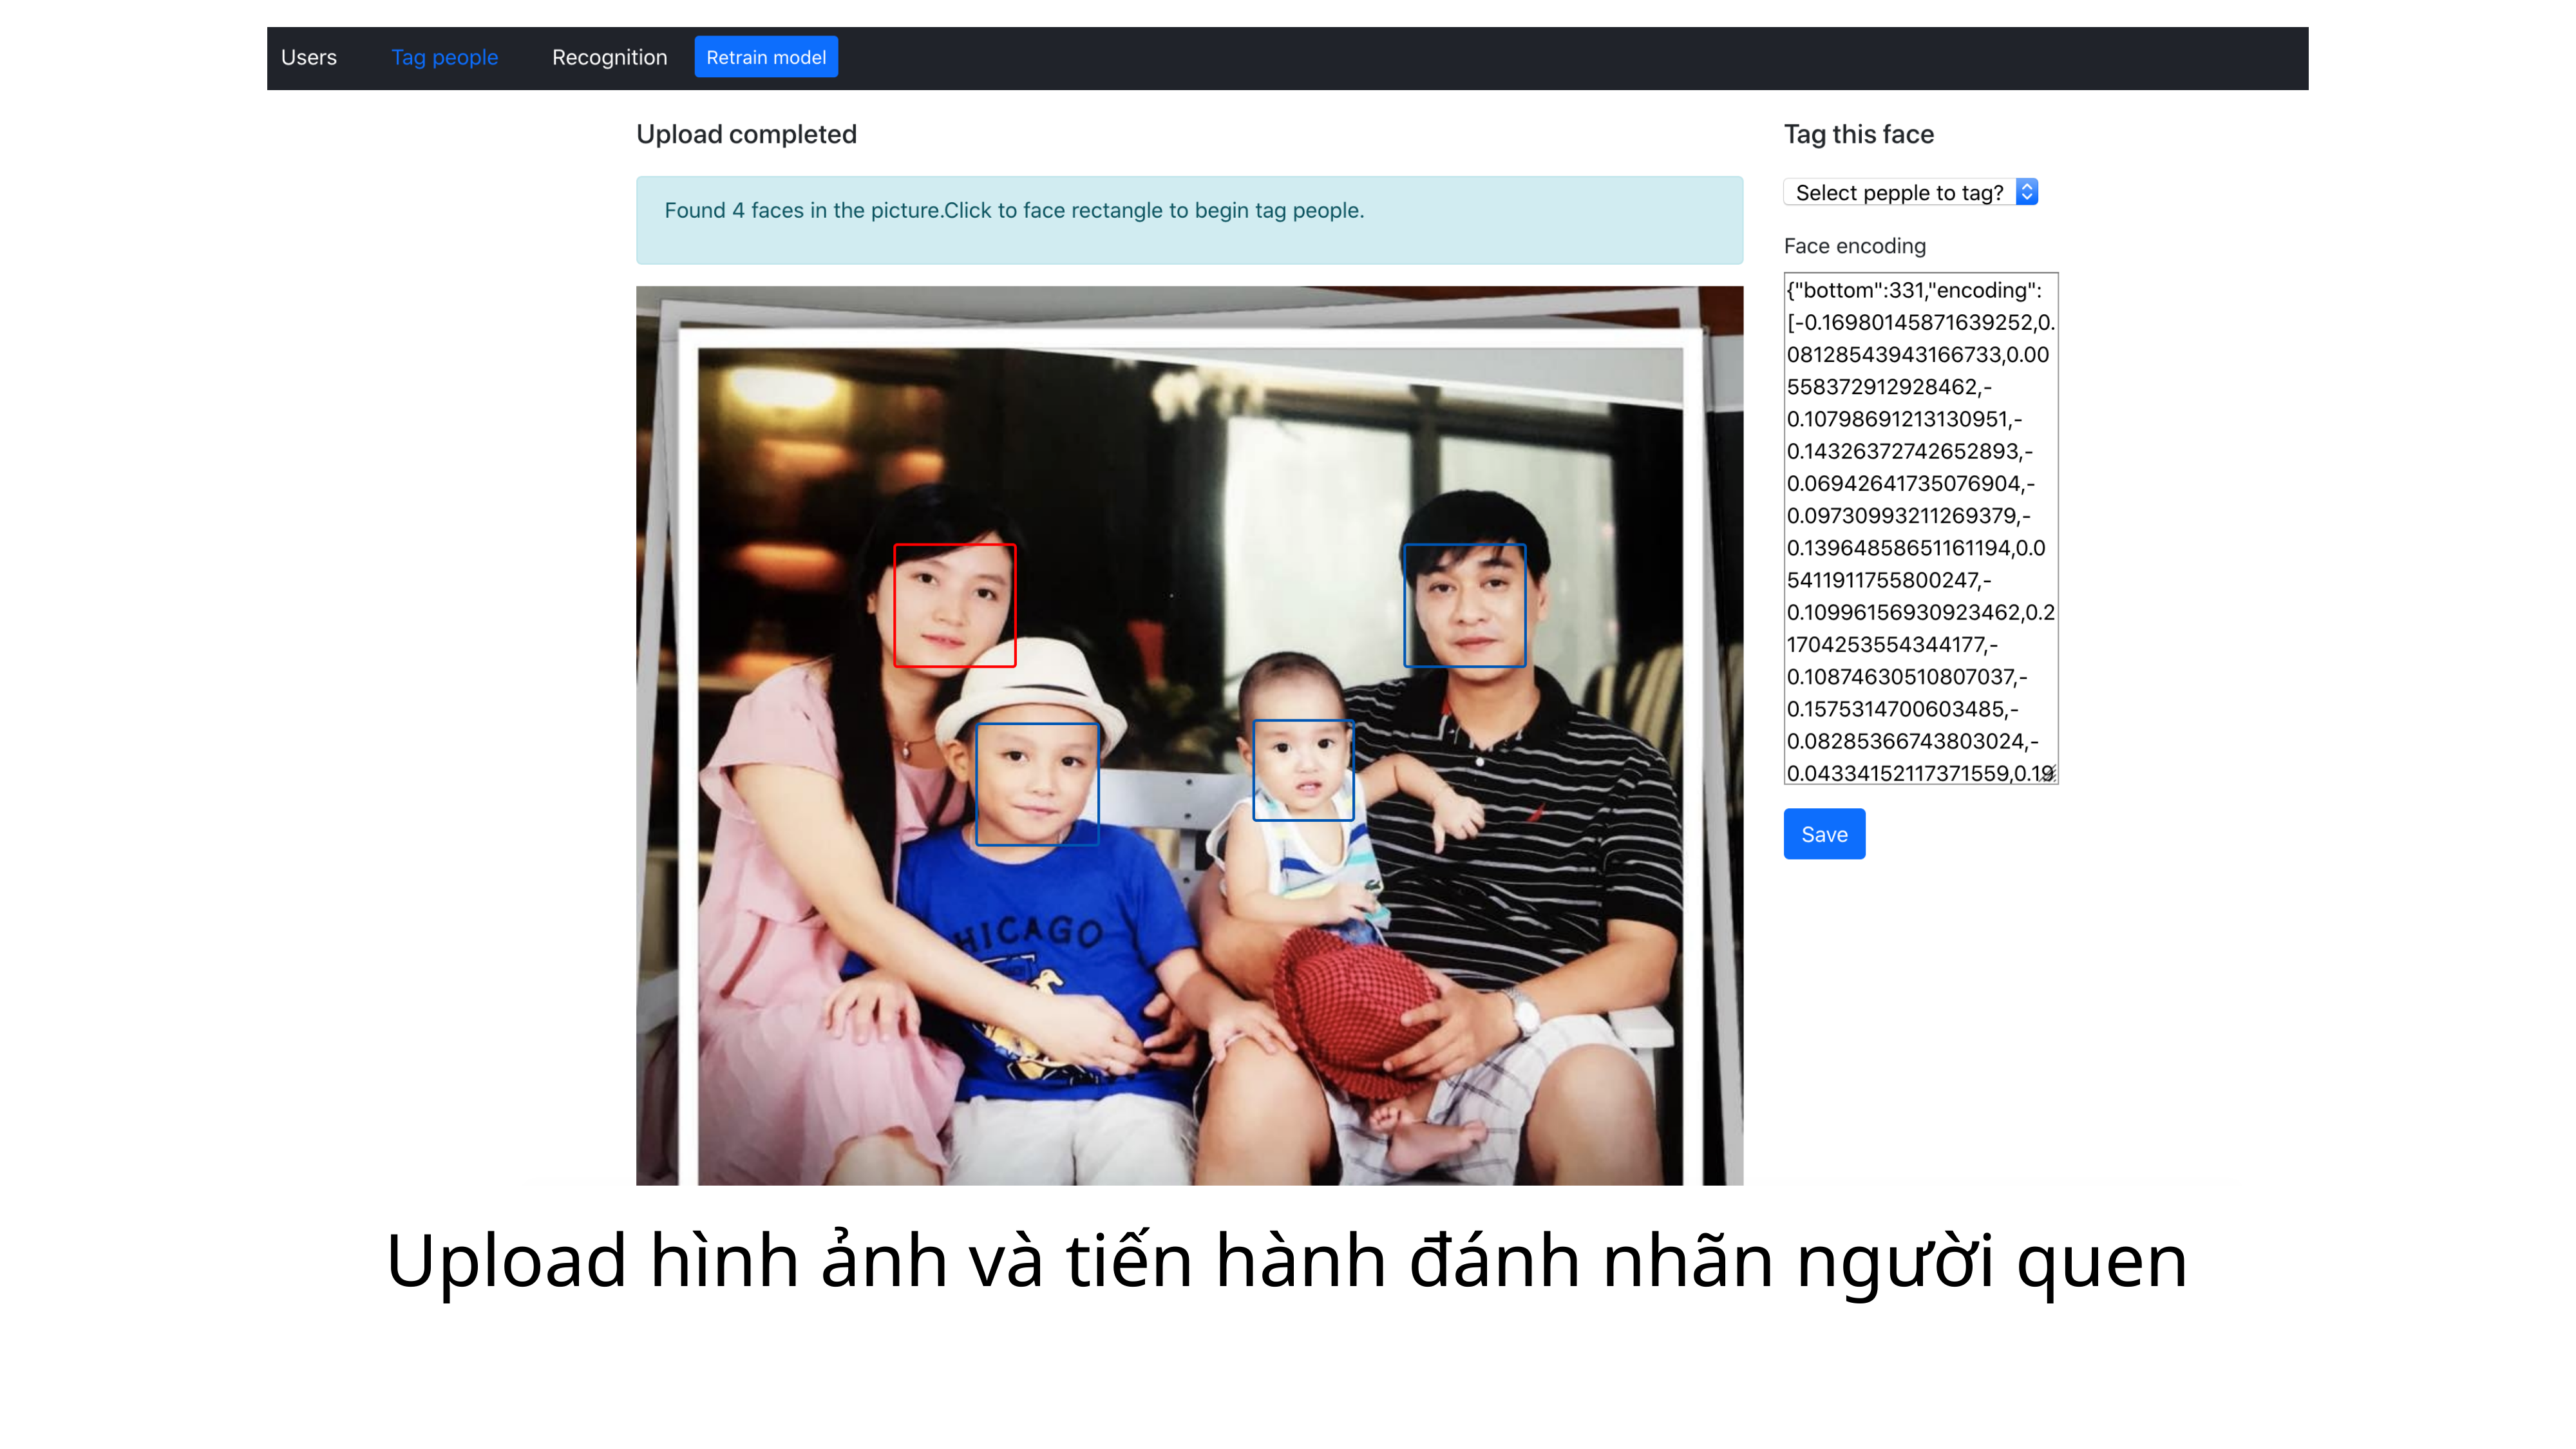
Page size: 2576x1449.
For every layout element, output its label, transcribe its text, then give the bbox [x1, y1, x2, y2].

list Upload hình ảnh và tiến hành đánh nhãn người quen [66, 1208, 2510, 1377]
picture [267, 27, 2309, 1186]
